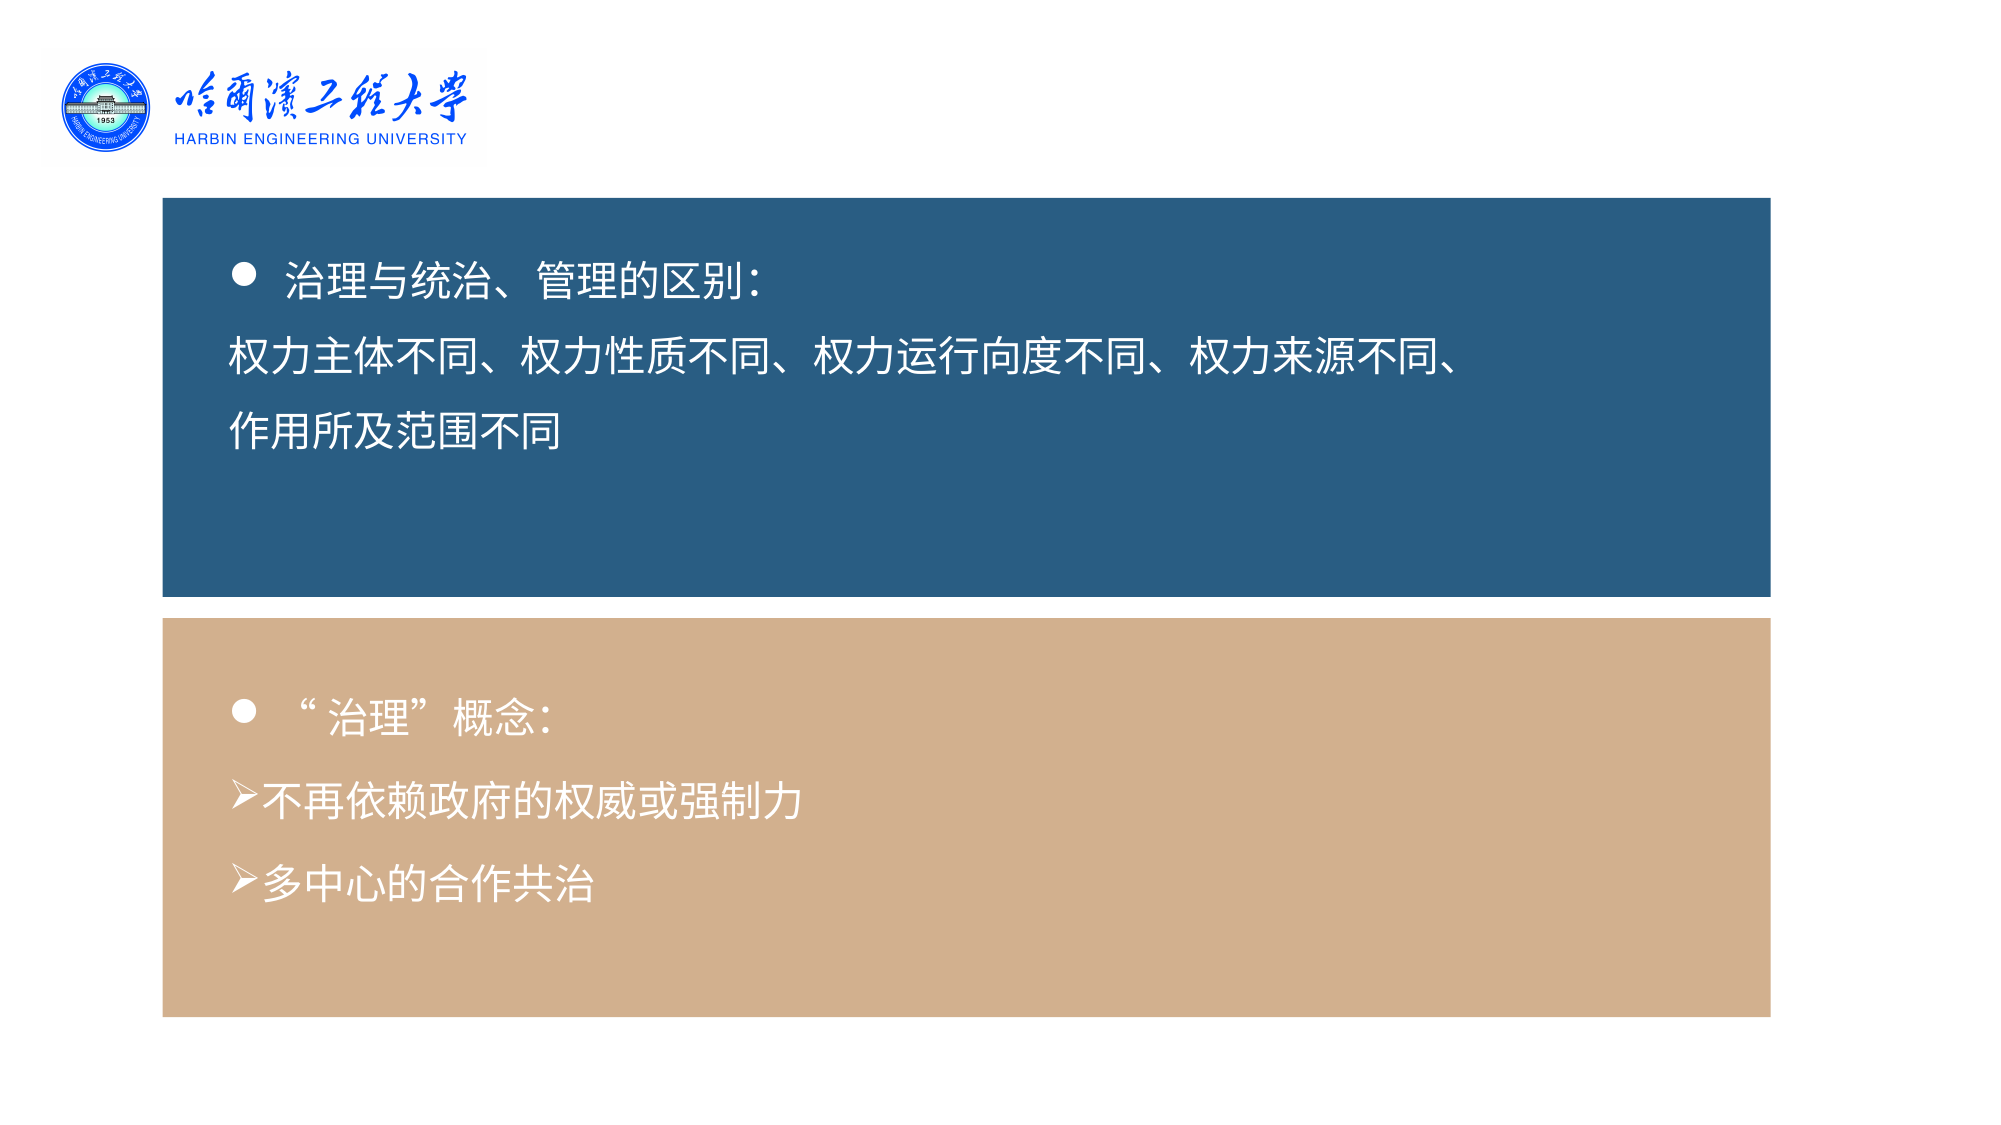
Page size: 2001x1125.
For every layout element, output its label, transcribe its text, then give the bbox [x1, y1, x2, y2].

text_box 治理与统治、管理的区别： 权力主体不同、权力性质不同、权力运行向度不同、权力来源不同、 作用所及范围不同 [213, 221, 1704, 527]
text_box [162, 617, 1772, 1018]
text_box “治理”概念： 不再依赖政府的权威或强制力 多中心的合作共治 [213, 659, 1127, 984]
text_box [162, 197, 1772, 598]
picture [40, 47, 487, 168]
